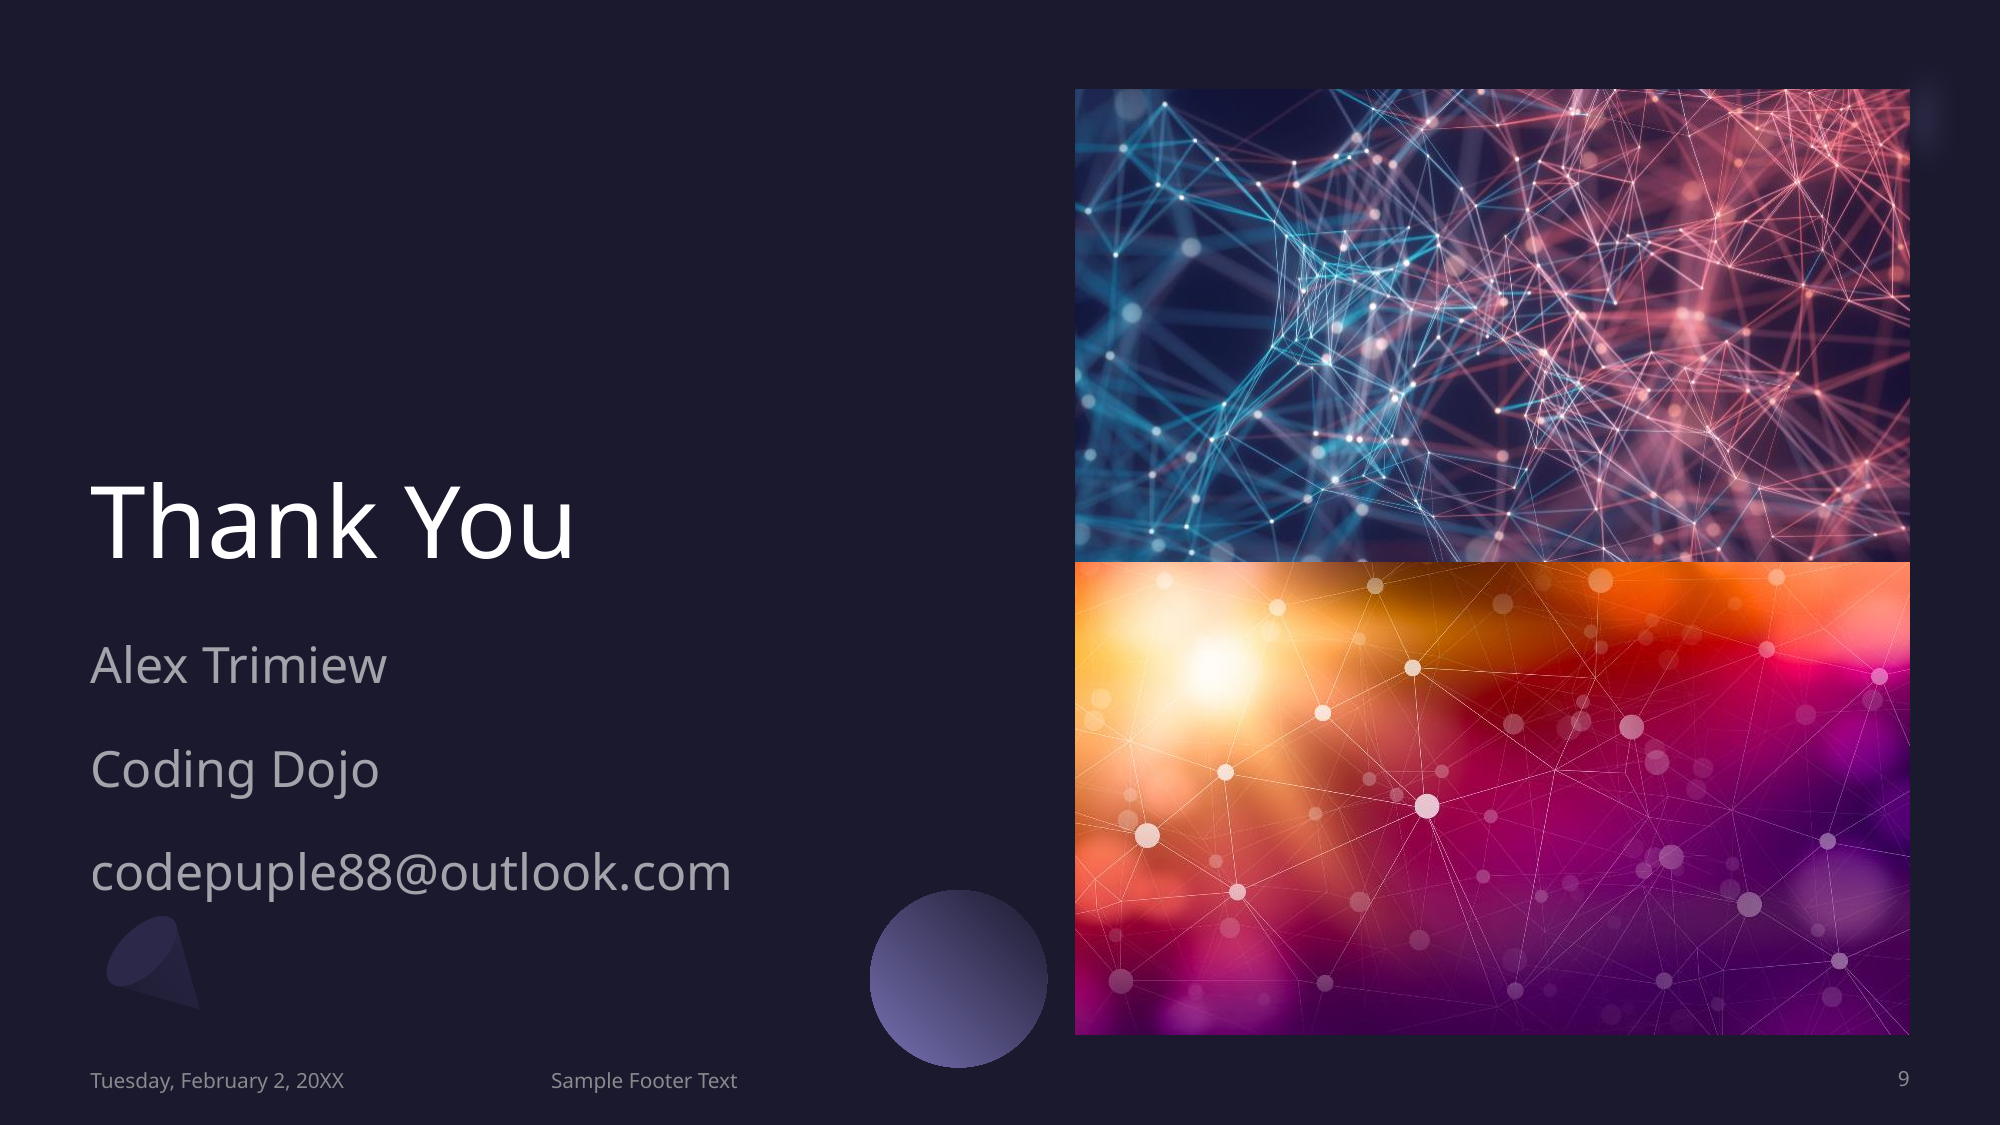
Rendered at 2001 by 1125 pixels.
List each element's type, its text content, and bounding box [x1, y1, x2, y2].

title Thank You [90, 90, 983, 580]
slide_number 9 [1632, 1067, 1910, 1093]
footer Sample Footer Text [551, 1067, 1598, 1093]
subtitle Alex Trimiew Coding Dojo codepuple88@outlook.com [90, 627, 983, 1000]
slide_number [90, 1067, 522, 1093]
picture [1075, 89, 1910, 1035]
